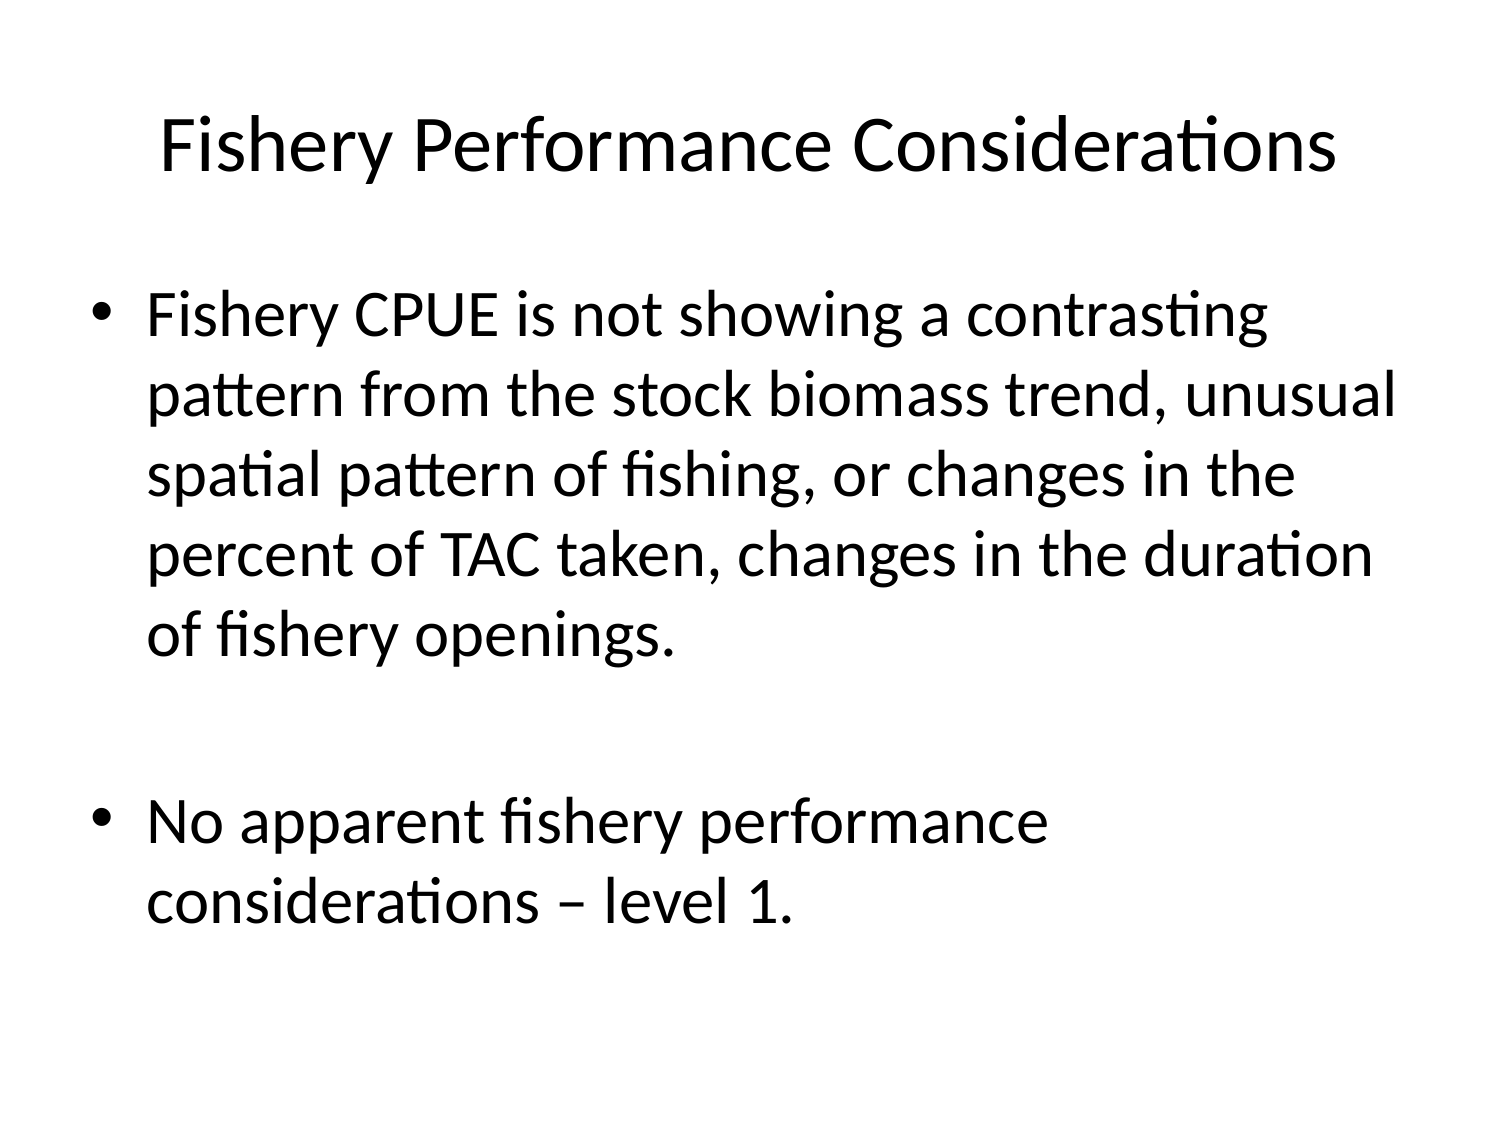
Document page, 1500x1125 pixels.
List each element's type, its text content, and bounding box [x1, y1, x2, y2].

title Fishery Performance Considerations [75, 45, 1425, 233]
list Fishery CPUE is not showing a contrasting pattern from the stock biomass trend, unusual spatial pattern of fishing, or changes in the percent of TAC taken, changes in the duration of fishery openings. No apparent fishery performance considerations – level 1. [75, 262, 1425, 1005]
